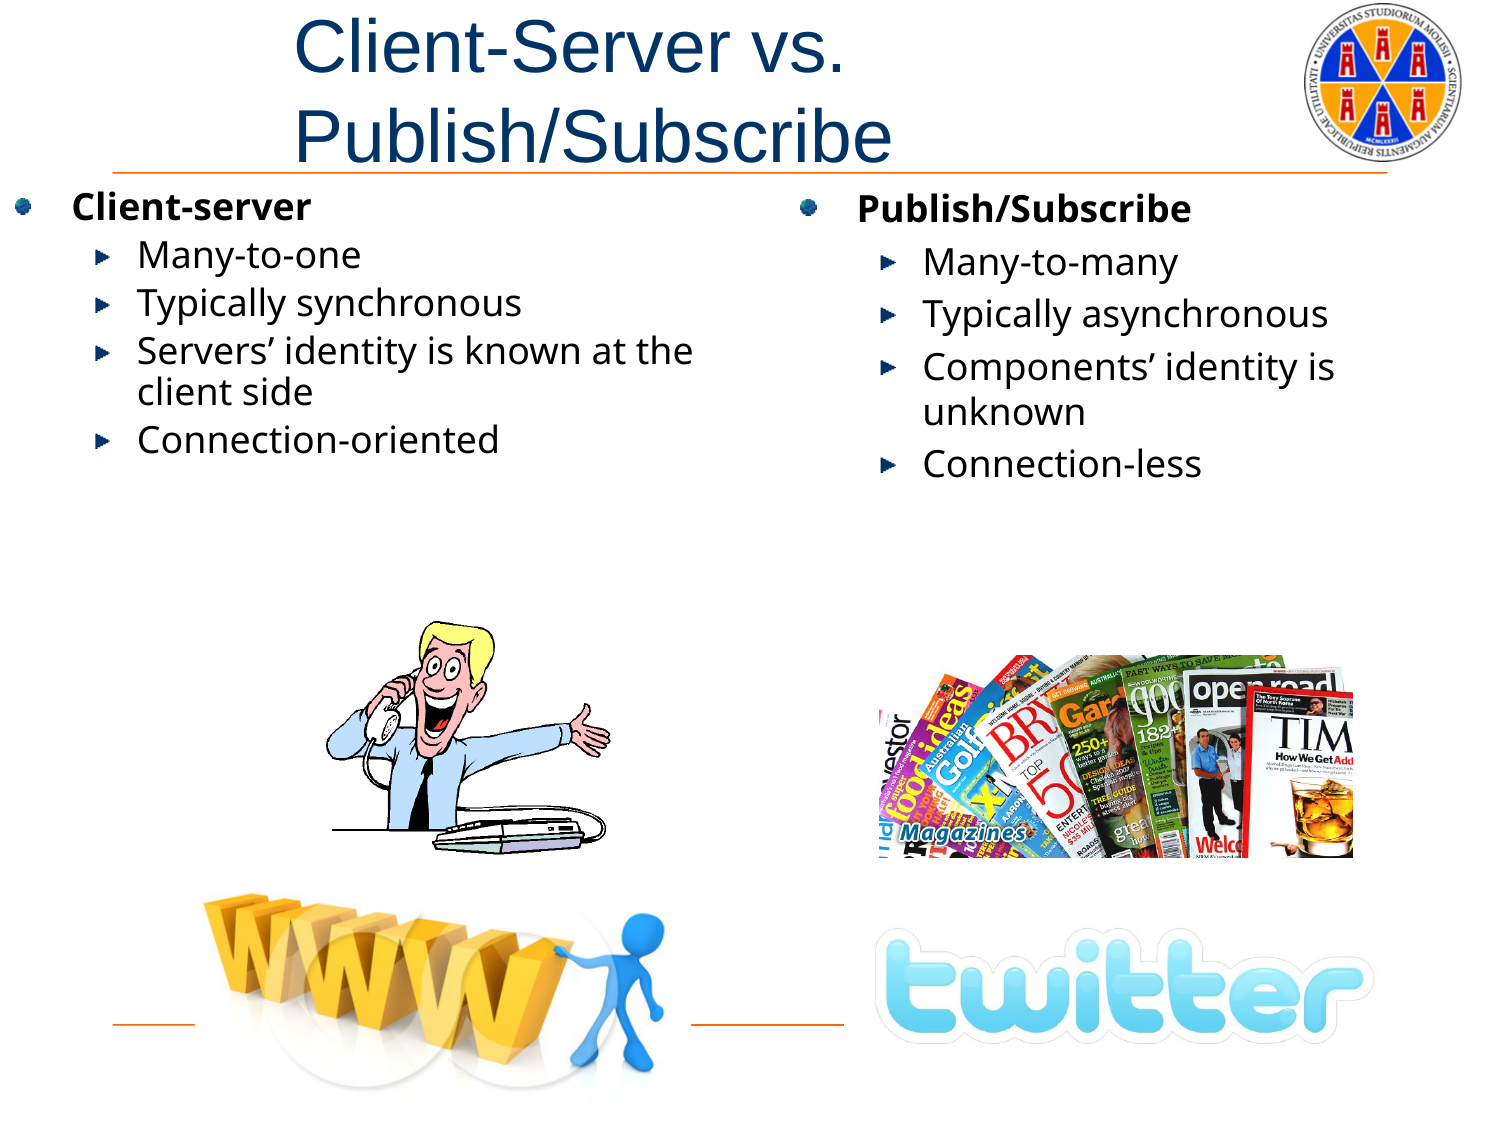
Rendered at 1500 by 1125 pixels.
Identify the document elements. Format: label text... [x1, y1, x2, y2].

list Publish/Subscribe Many-to-many Typically asynchronous Components’ identity is unknown Connection-less [785, 182, 1448, 655]
picture [90, 428, 110, 449]
picture [1269, 0, 1500, 166]
picture [194, 869, 692, 1115]
picture [875, 355, 896, 375]
picture [15, 198, 31, 215]
picture [90, 292, 110, 313]
title Client-Server vs. Publish/Subscribe [278, 18, 1211, 157]
picture [879, 655, 1353, 858]
picture [844, 881, 1400, 1086]
list Client-server Many-to-one Typically synchronous Servers’ identity is known at the client side Connection-oriented [0, 180, 786, 654]
picture [875, 250, 896, 270]
picture [875, 452, 896, 473]
picture [875, 302, 896, 323]
picture [324, 619, 612, 856]
picture [800, 199, 817, 216]
picture [90, 340, 110, 361]
picture [90, 244, 110, 265]
